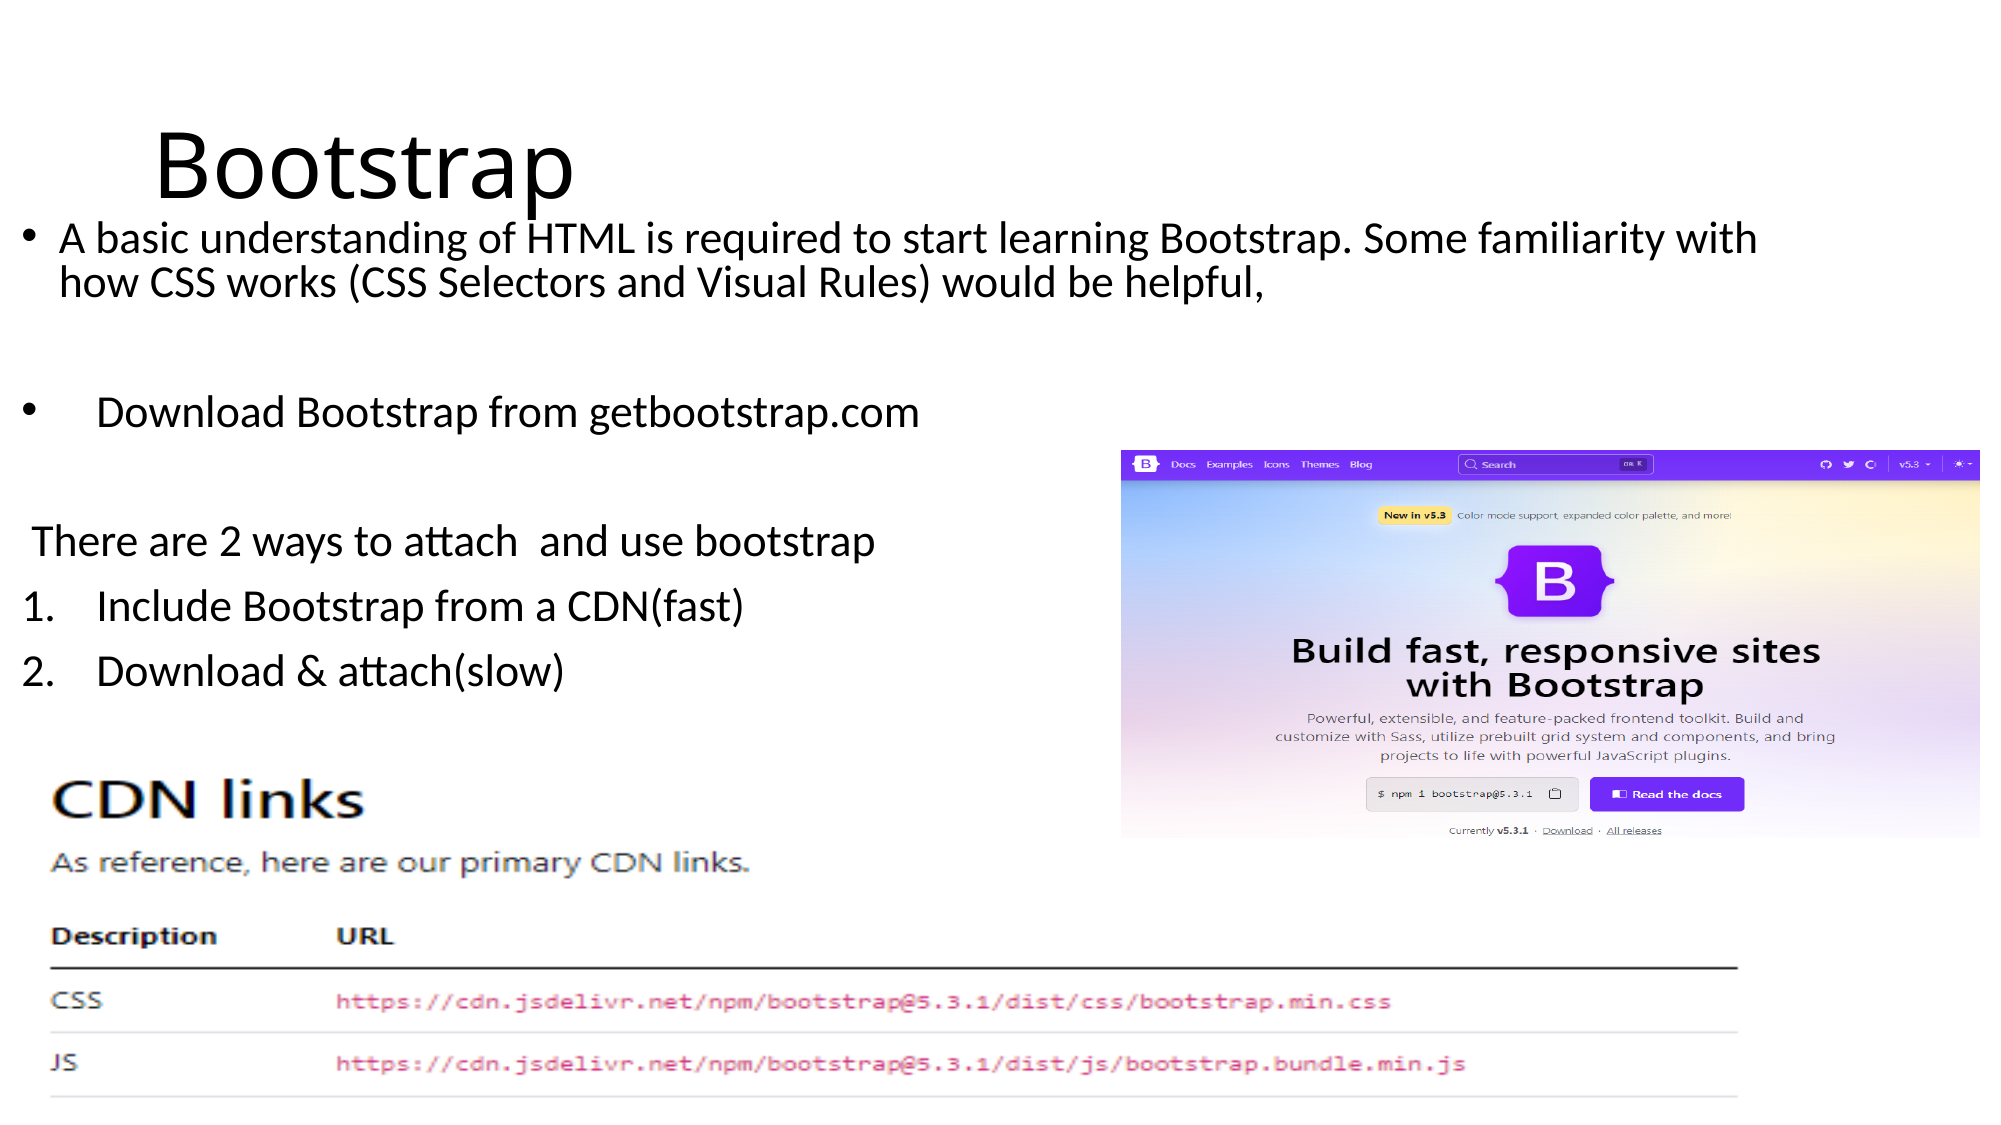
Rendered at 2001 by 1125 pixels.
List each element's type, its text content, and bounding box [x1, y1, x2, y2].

list A basic understanding of HTML is required to start learning Bootstrap. Some familiarity with how CSS works (CSS Selectors and Visual Rules) would be helpful, Download Bootstrap from getbootstrap.com There are 2 ways to attach and use bootstrap Include Bootstrap from a CDN(fast) Download & attach(slow) [6, 210, 1813, 1005]
title Bootstrap [137, 59, 1863, 278]
picture [32, 450, 1980, 1125]
